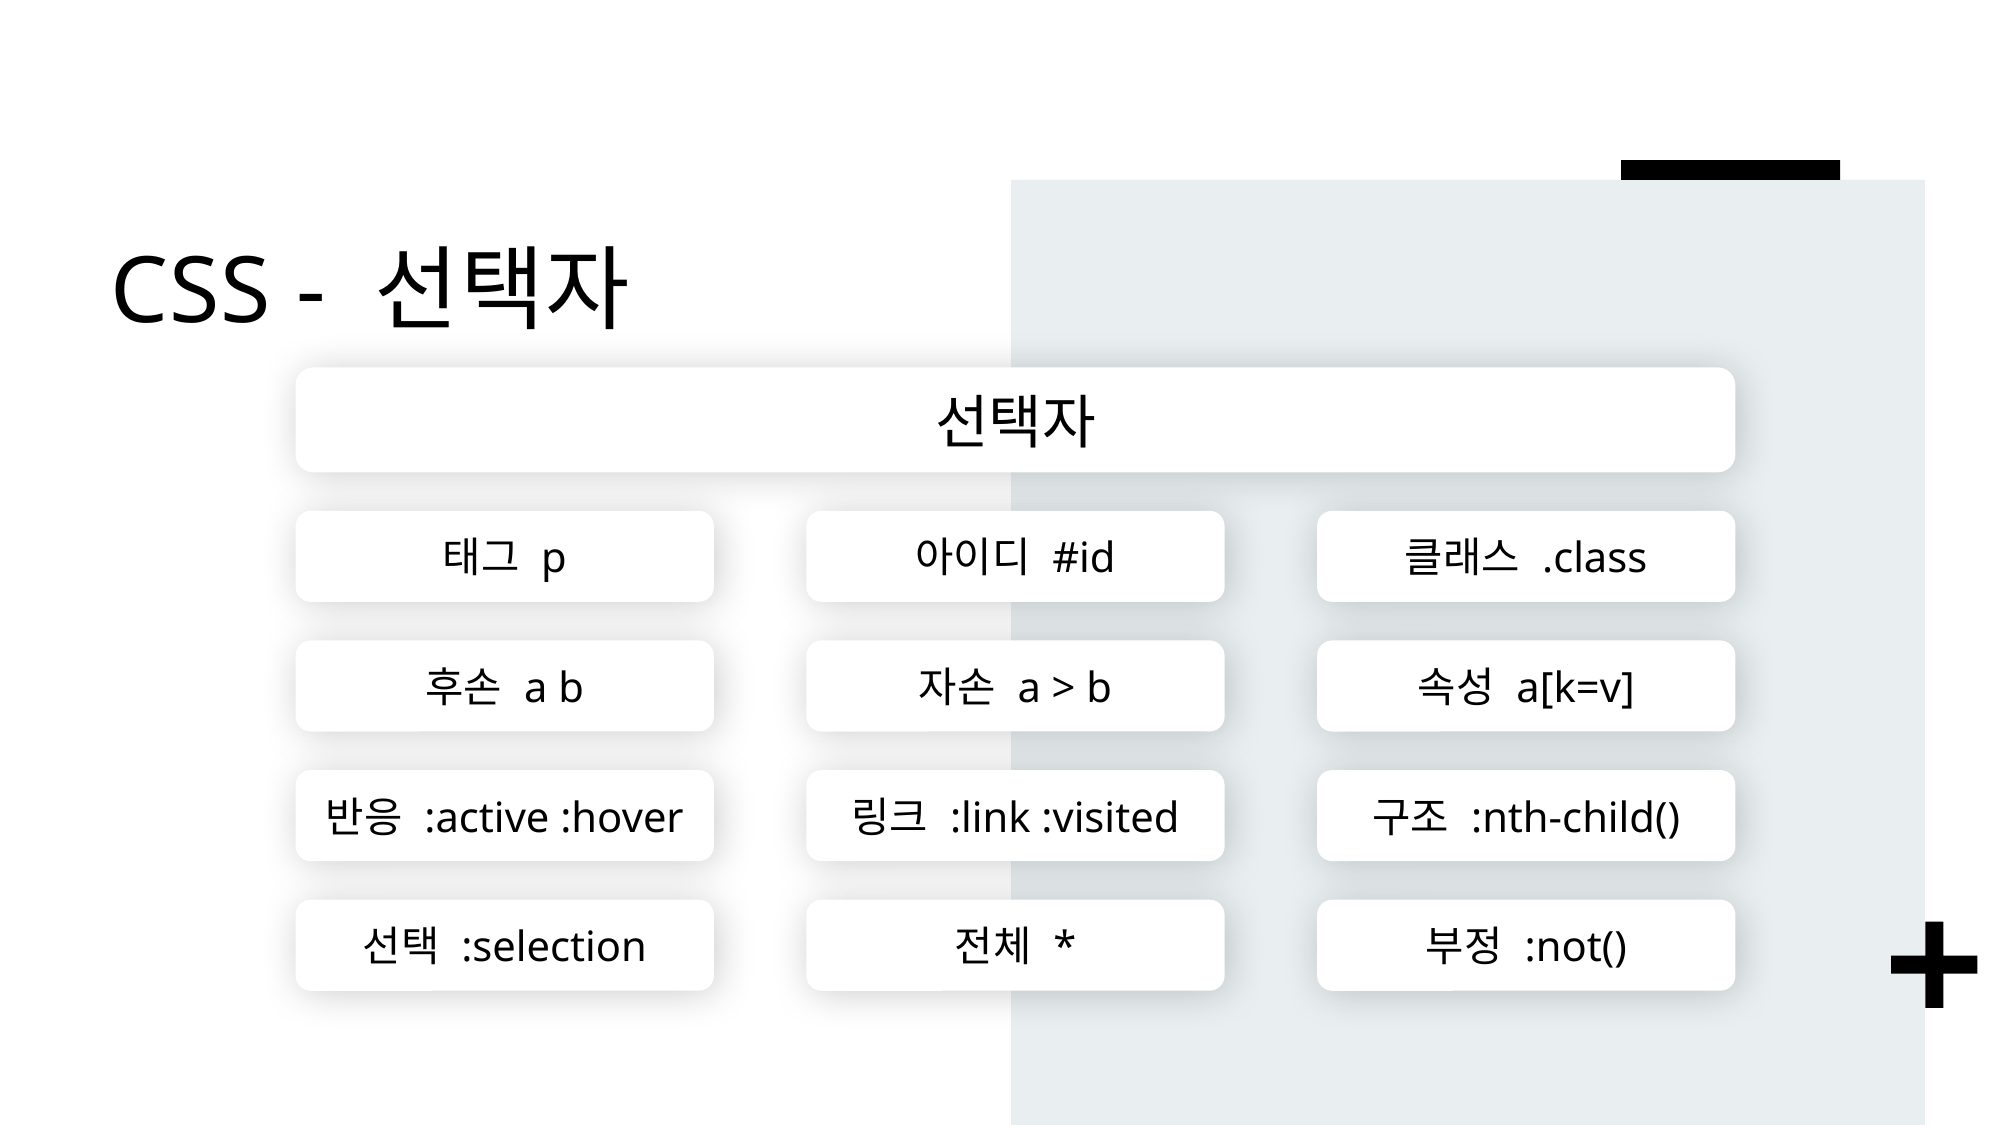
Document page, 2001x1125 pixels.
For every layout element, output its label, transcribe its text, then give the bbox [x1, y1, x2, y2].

text_box 클래스 .class [1316, 509, 1737, 603]
text_box 속성 a[k=v] [1316, 639, 1737, 733]
text_box 아이디 #id [805, 509, 1226, 603]
text_box 부정 :not() [1316, 898, 1737, 992]
text_box 반응 :active :hover [294, 768, 716, 863]
text_box 후손 a b [294, 639, 716, 733]
text_box 구조 :nth-child() [1316, 768, 1737, 863]
text_box 선택 :selection [294, 898, 716, 992]
title CSS - 선택자 [92, 197, 1449, 435]
text_box 태그 p [294, 509, 716, 603]
text_box 전체 * [805, 898, 1226, 992]
text_box 링크 :link :visited [805, 768, 1226, 863]
text_box 선택자 [294, 366, 1737, 474]
text_box 자손 a > b [805, 639, 1226, 733]
